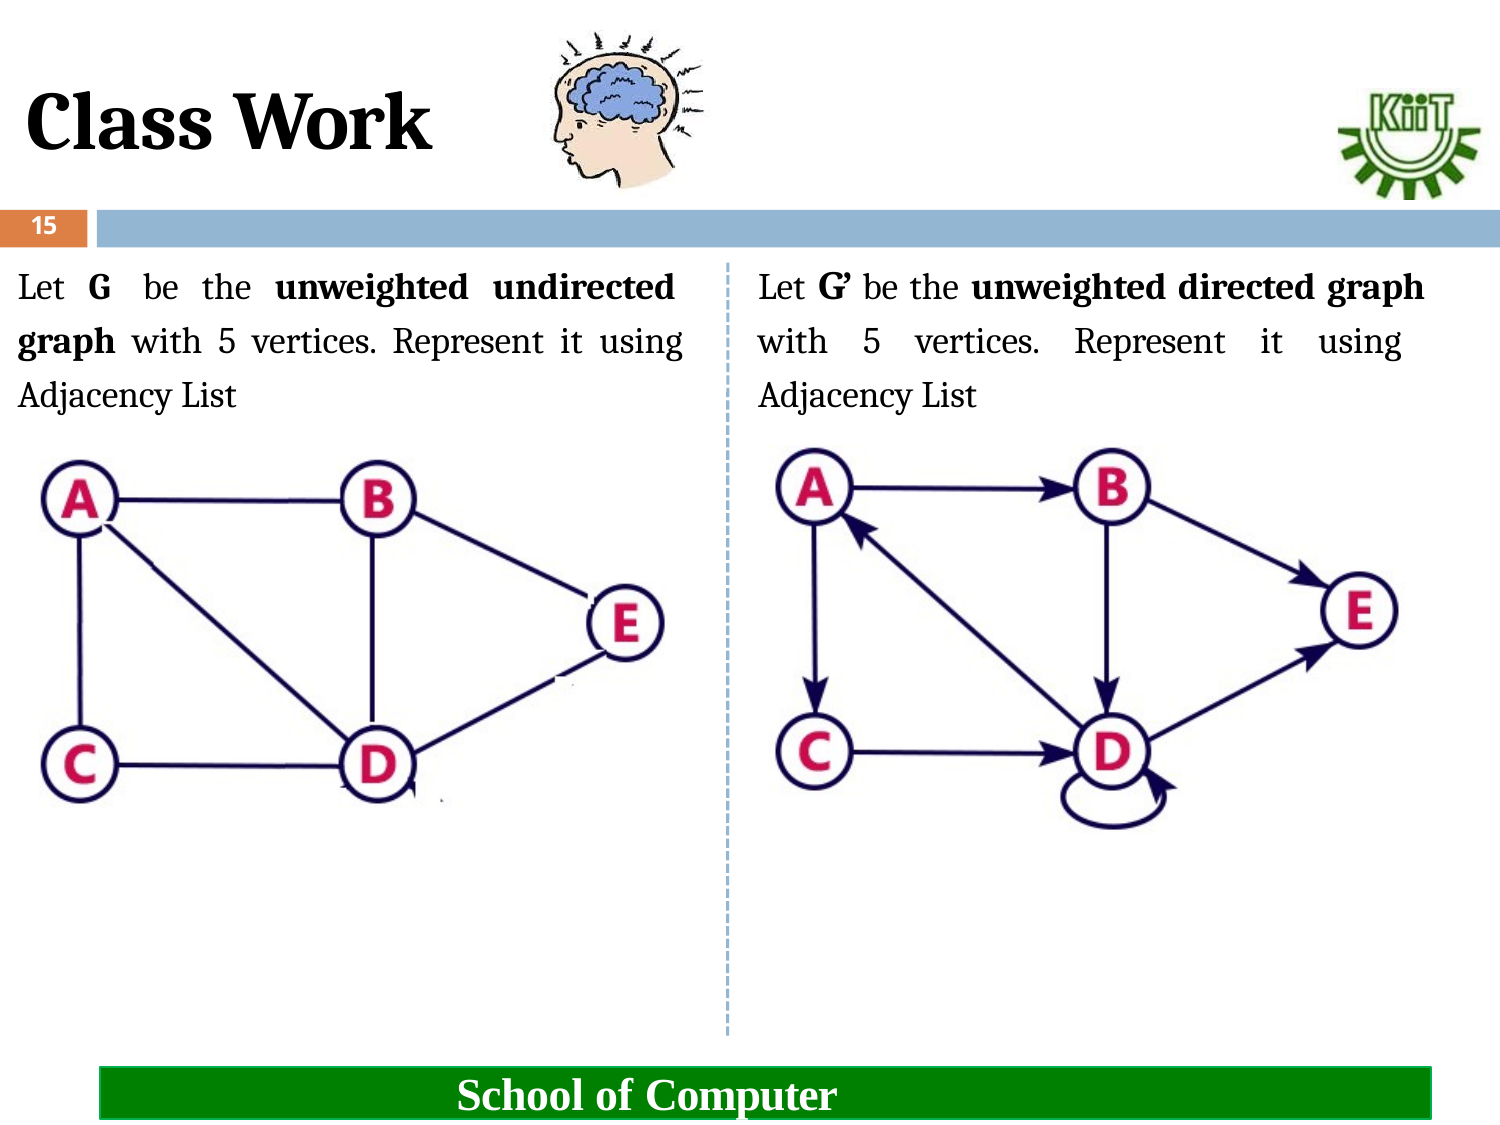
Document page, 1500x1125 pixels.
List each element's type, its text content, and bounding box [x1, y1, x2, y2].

text_box Let G be the unweighted undirected graph with 5 vertices. Represent it using Adjacency List [15, 250, 700, 415]
text_box [1337, 88, 1490, 200]
text_box [38, 457, 668, 810]
text_box 15 [28, 207, 59, 240]
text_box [98, 1065, 1433, 1121]
text_box Let G’ be the unweighted directed graph with 5 vertices. Represent it using Adjacency List [756, 250, 1438, 415]
title Class Work [24, 64, 451, 250]
text_box [542, 30, 712, 197]
text_box [768, 445, 1405, 833]
